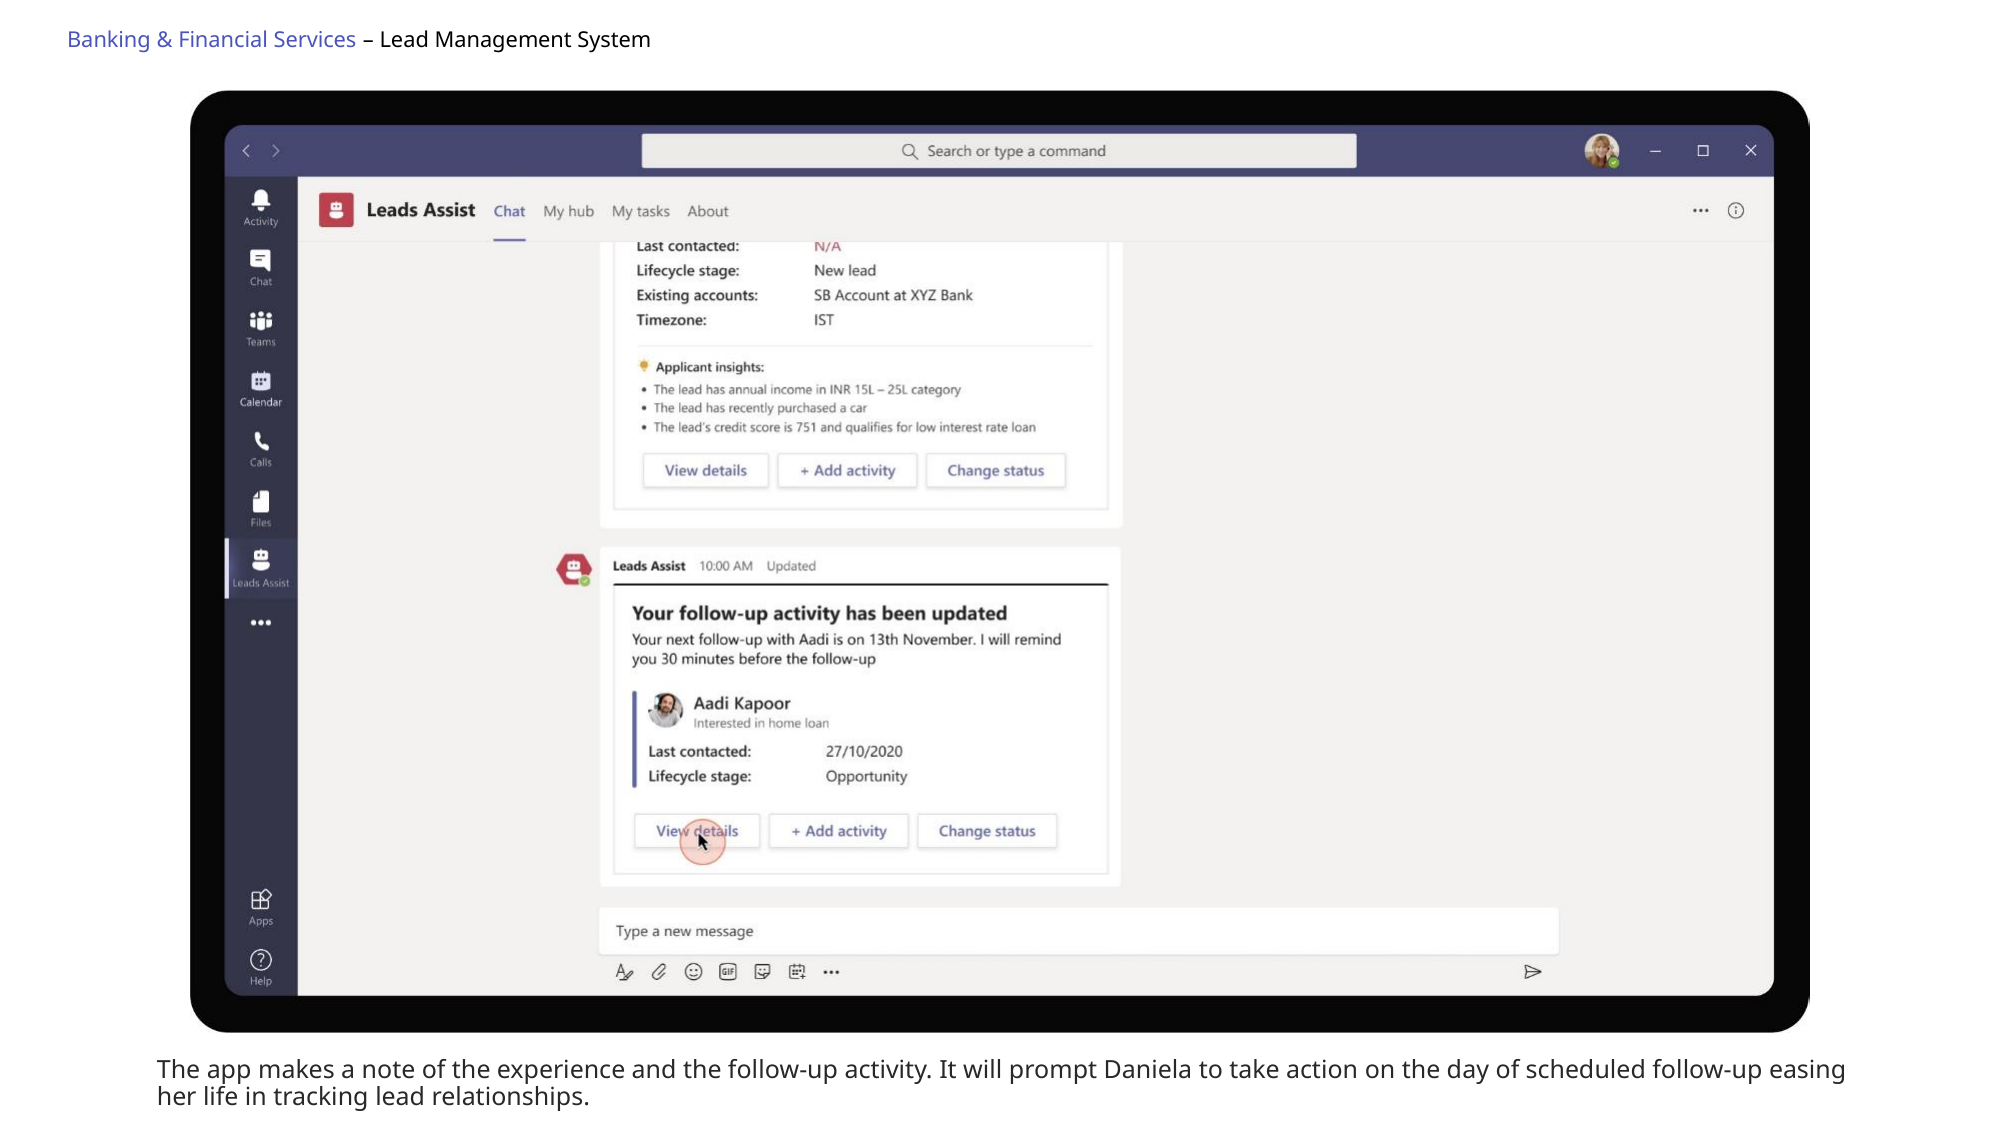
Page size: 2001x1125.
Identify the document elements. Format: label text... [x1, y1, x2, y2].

text_box The app makes a note of the experience and the follow-up activity. It will prompt Daniela to take action on the day of scheduled follow-up easing her life in tracking lead relationships. [126, 1033, 1884, 1125]
picture [190, 89, 1811, 1034]
text_box Banking & Financial Services – Lead Management System [52, 18, 1552, 60]
